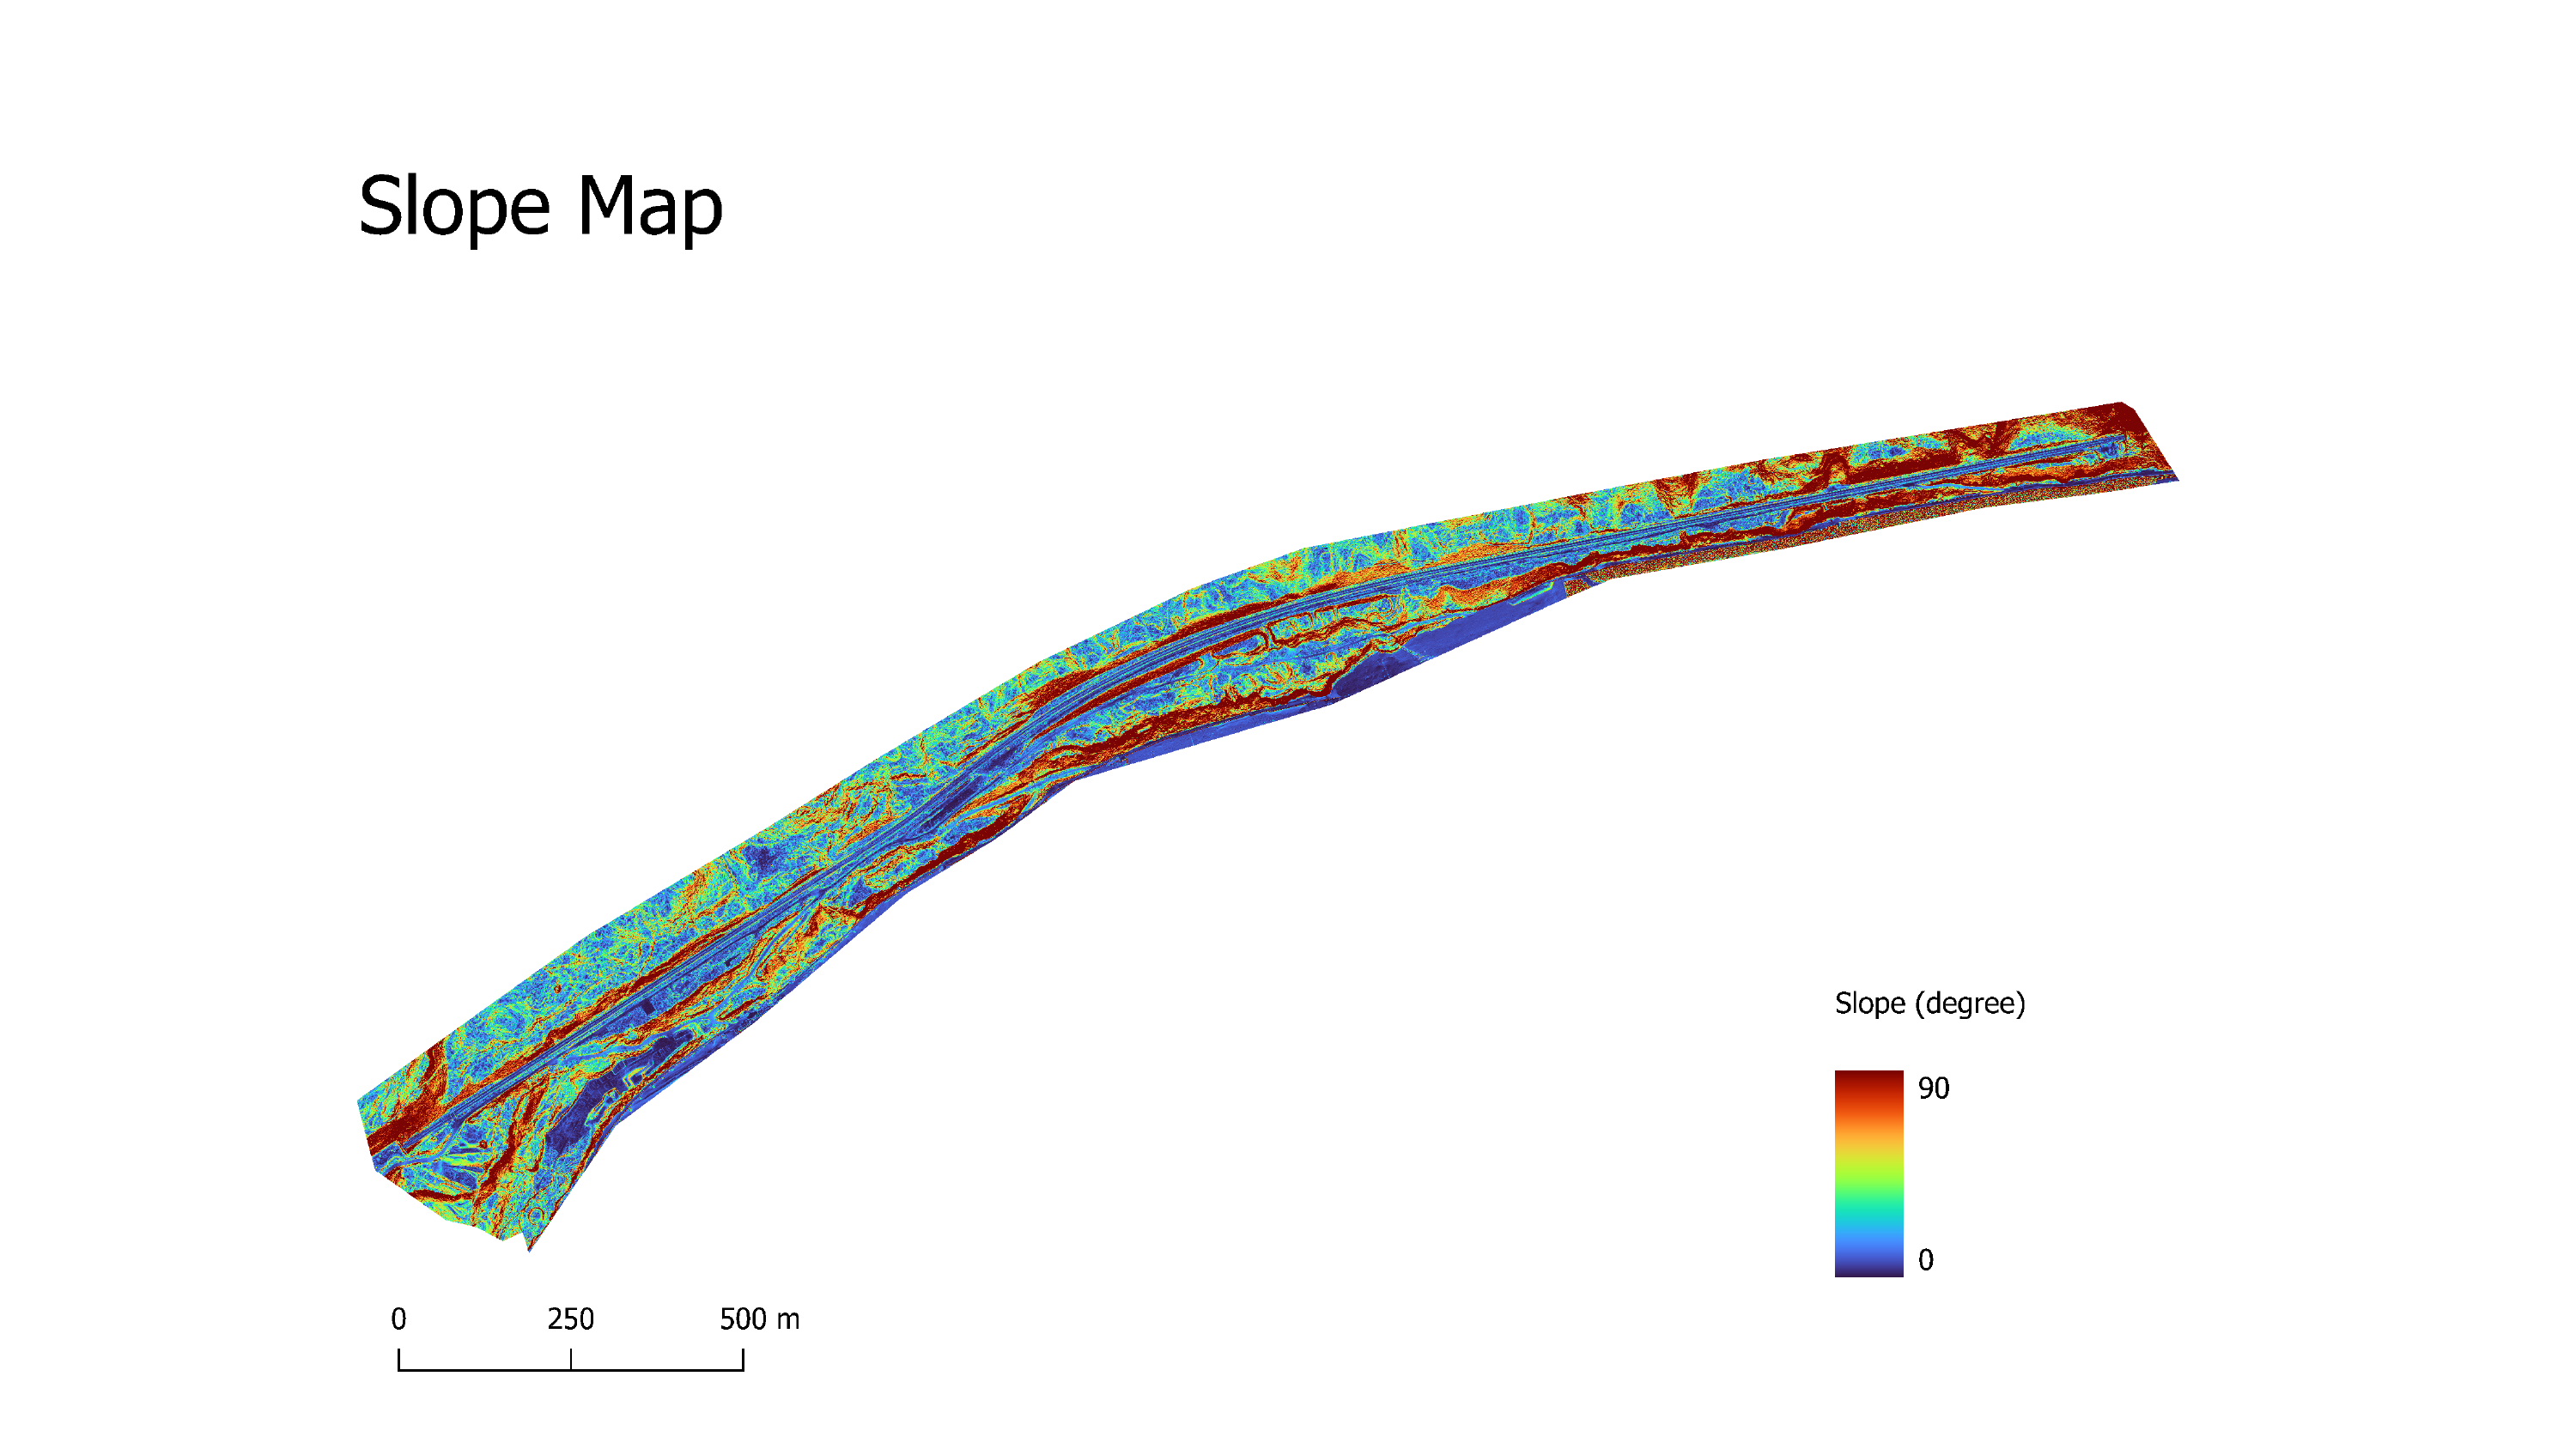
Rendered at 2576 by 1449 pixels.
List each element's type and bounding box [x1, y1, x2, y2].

picture [204, 0, 2253, 1449]
